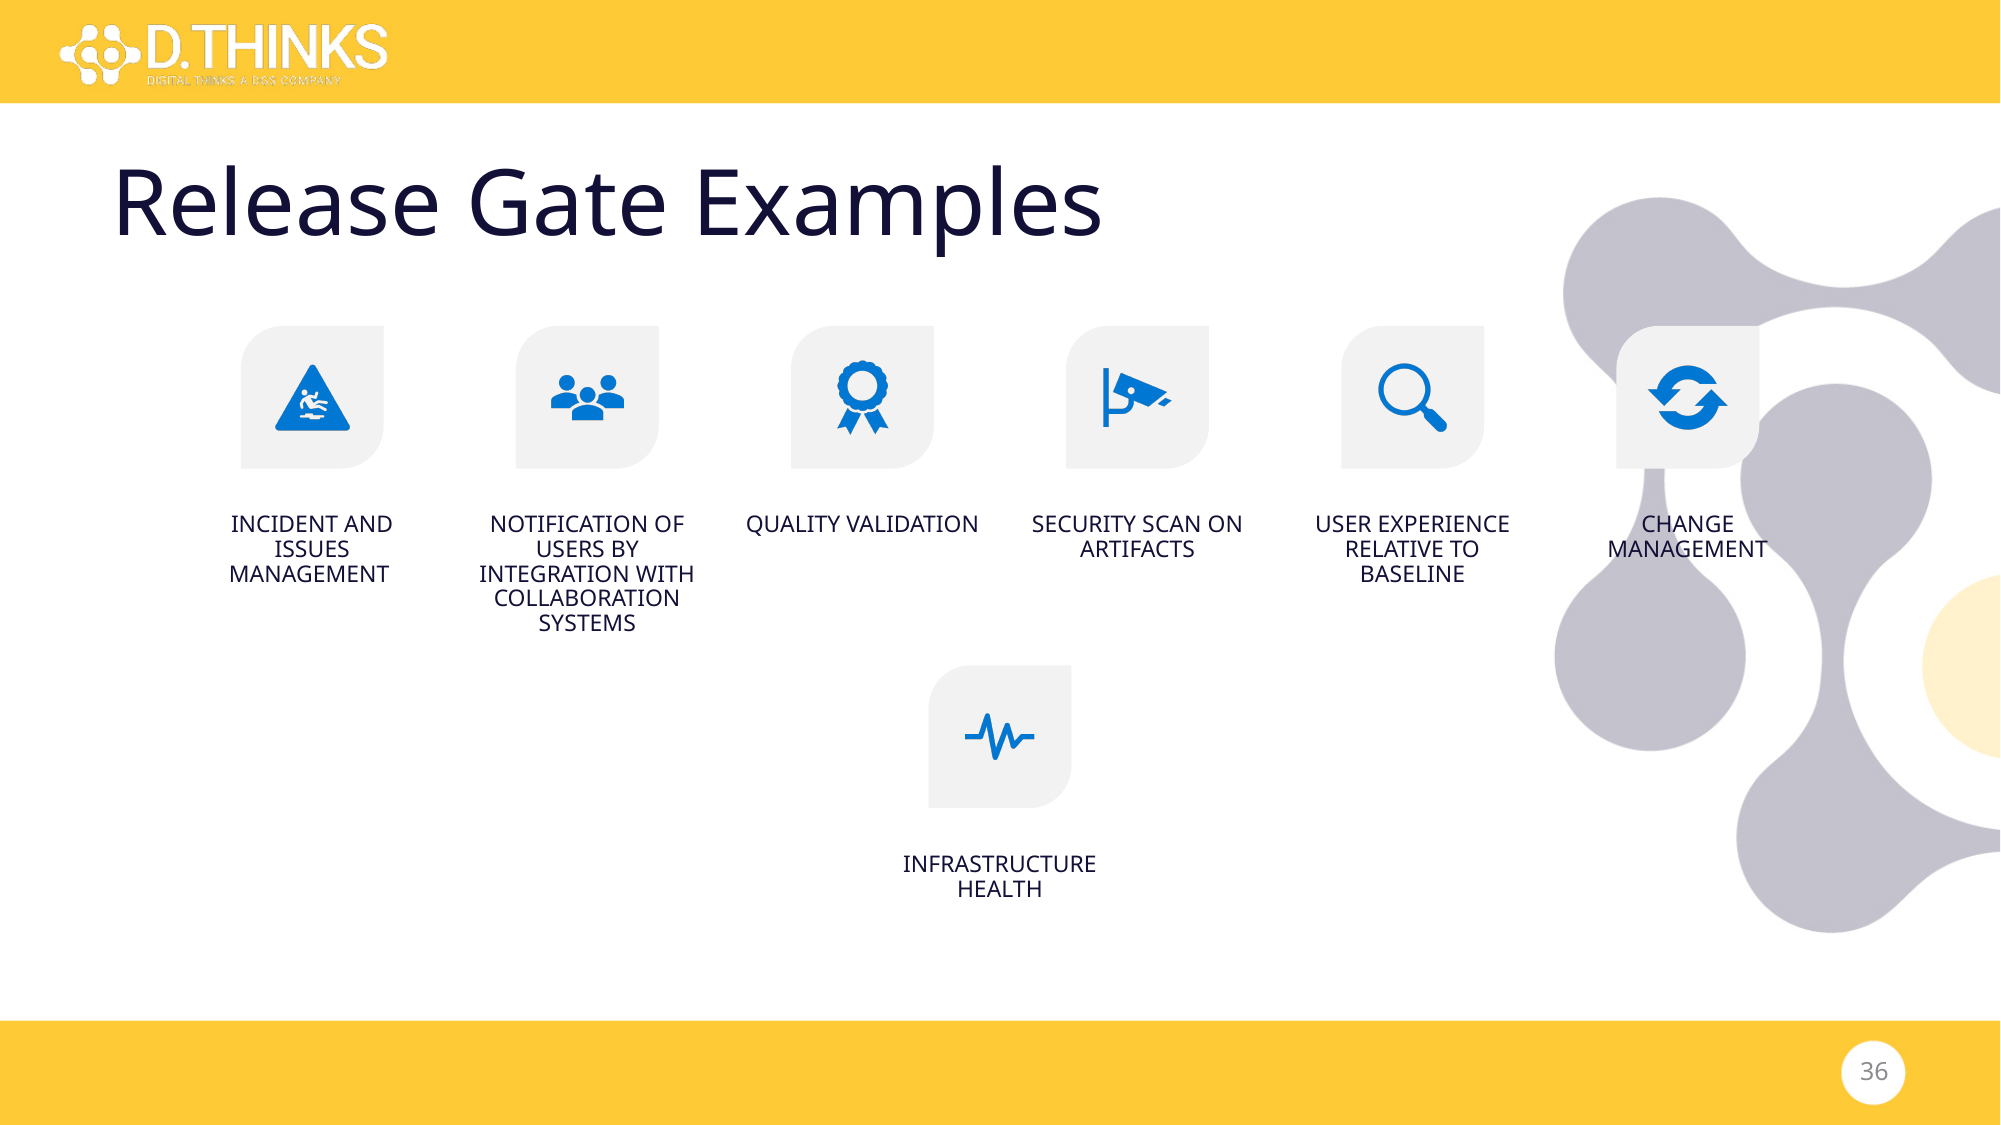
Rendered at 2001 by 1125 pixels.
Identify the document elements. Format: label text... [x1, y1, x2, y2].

slide_number 36 [1408, 1042, 1904, 1103]
picture [0, 0, 2001, 1125]
title Release Gate Examples [96, 134, 1904, 278]
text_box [174, 325, 1825, 947]
